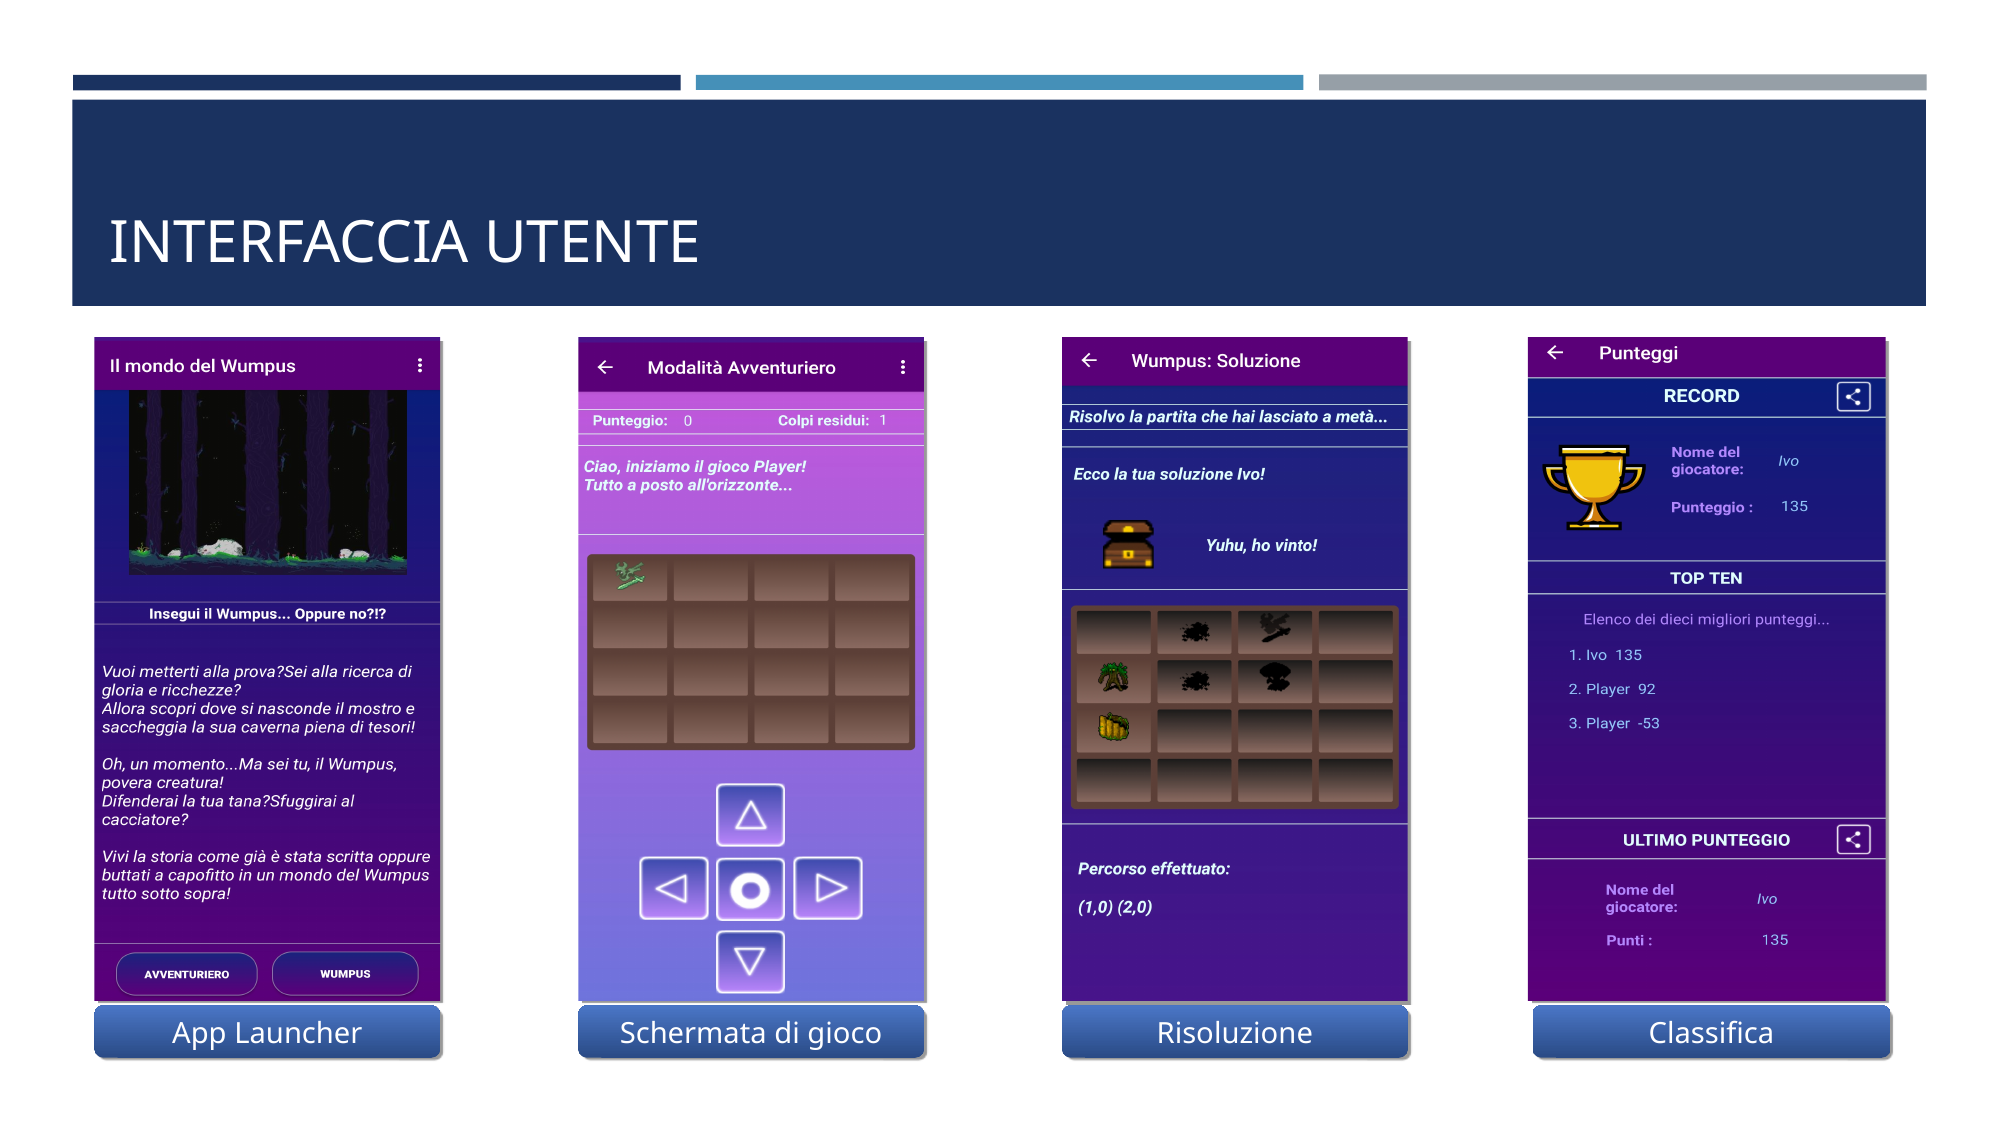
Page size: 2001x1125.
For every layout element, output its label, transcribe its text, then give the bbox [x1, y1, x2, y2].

picture [1527, 337, 1886, 1001]
text_box Schermata di gioco [578, 1005, 924, 1058]
title Interfaccia utente [94, 119, 1904, 282]
text_box Risoluzione [1062, 1005, 1408, 1058]
picture [578, 337, 924, 1001]
picture [1062, 337, 1408, 1001]
text_box App Launcher [94, 1005, 441, 1058]
text_box Classifica [1532, 1005, 1891, 1058]
picture [94, 337, 441, 1001]
